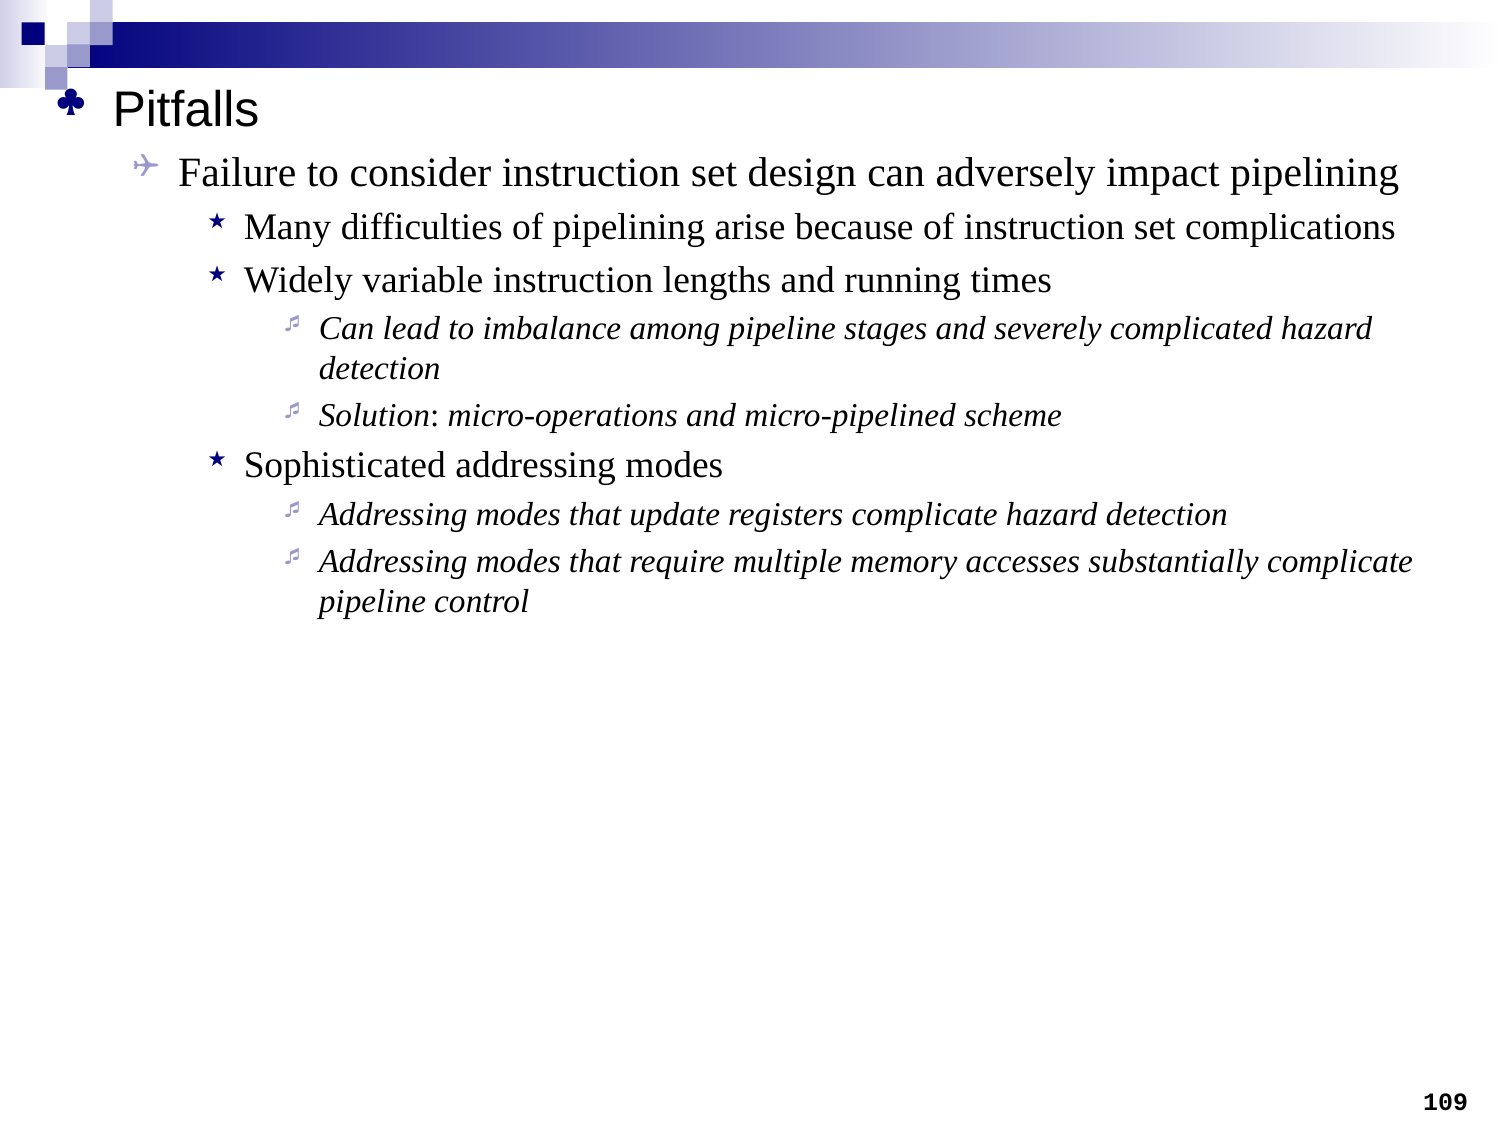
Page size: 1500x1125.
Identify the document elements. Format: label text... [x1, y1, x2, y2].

list Pitfalls Failure to consider instruction set design can adversely impact pipelining Many difficulties of pipelining arise because of instruction set complications Widely variable instruction lengths and running times Can lead to imbalance among pipeline stages and severely complicated hazard detection Solution: micro-operations and micro-pipelined scheme Sophisticated addressing modes Addressing modes that update registers complicate hazard detection Addressing modes that require multiple memory accesses substantially complicate pipeline control [41, 69, 1471, 1096]
slide_number 109 [1393, 1082, 1498, 1118]
